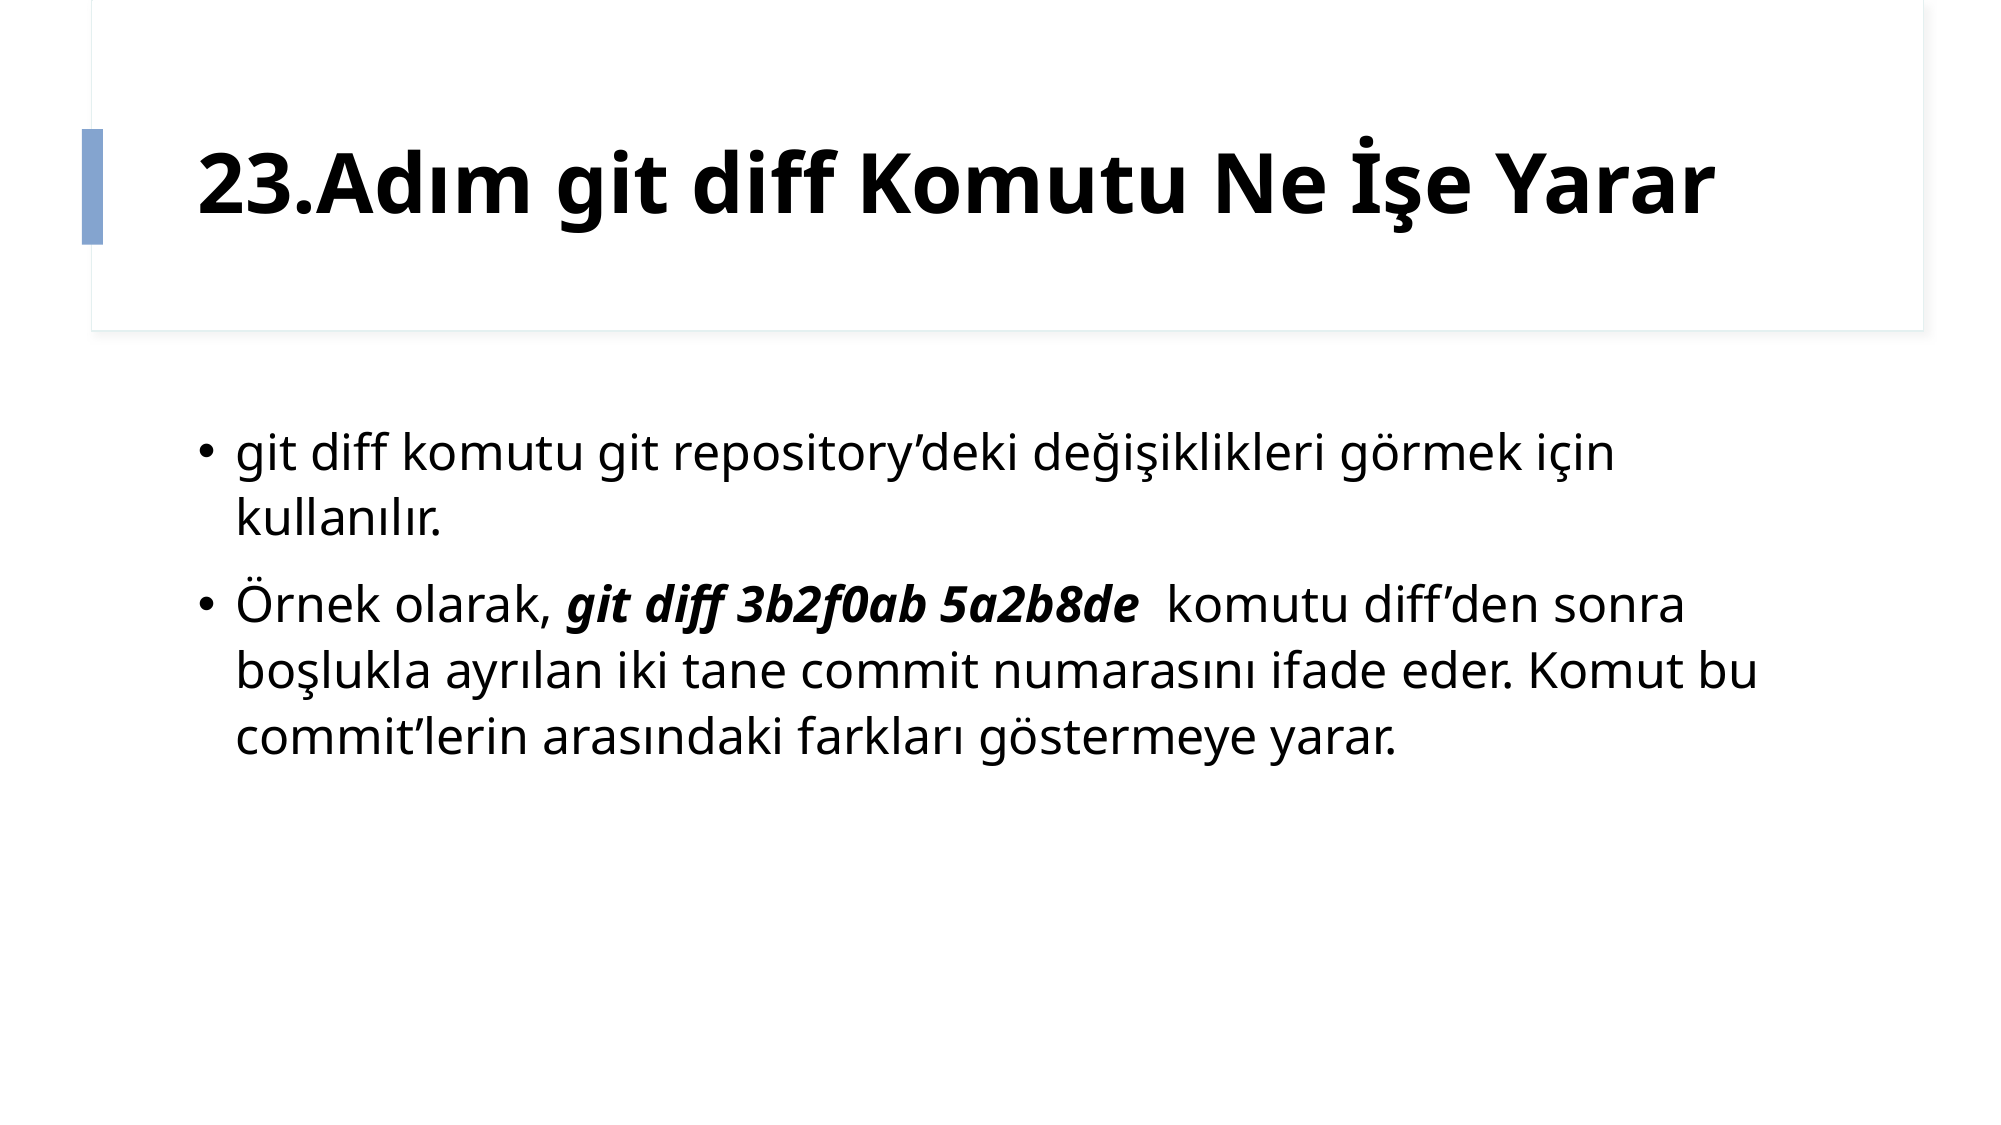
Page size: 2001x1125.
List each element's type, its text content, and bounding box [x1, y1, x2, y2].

title 23.Adım git diff Komutu Ne İşe Yarar [183, 90, 1851, 284]
list git diff komutu git repository’deki değişiklikleri görmek için kullanılır. Örnek olarak, git diff 3b2f0ab 5a2b8de komutu diff’den sonra boşlukla ayrılan iki tane commit numarasını ifade eder. Komut bu commit’lerin arasındaki farkları göstermeye yarar. [183, 406, 1851, 1013]
